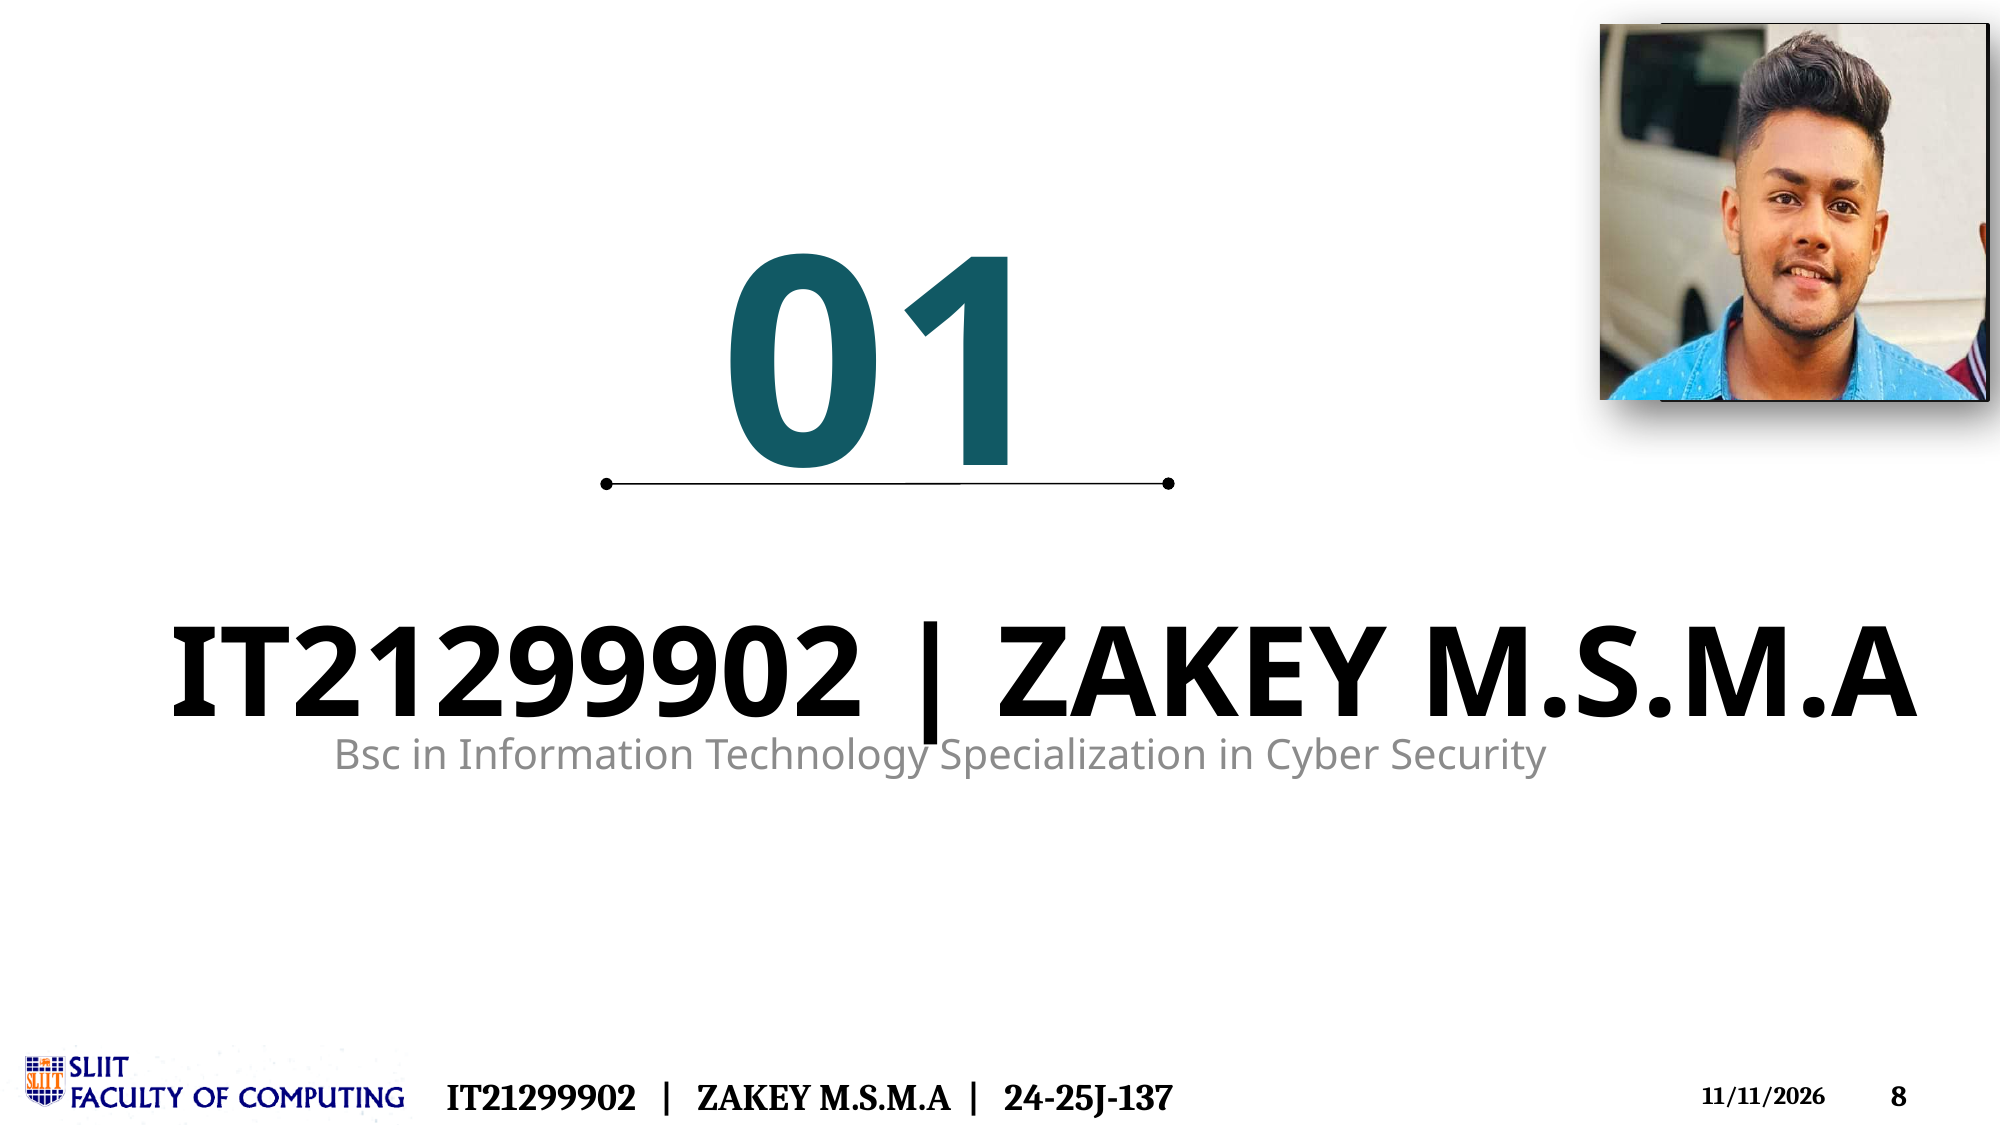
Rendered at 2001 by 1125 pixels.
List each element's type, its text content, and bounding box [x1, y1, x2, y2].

text_box 01 [606, 158, 1169, 457]
picture [1599, 24, 1988, 401]
text_box IT21299902 | ZAKEY M.S.M.A | 24-25J-137 [430, 1063, 1552, 1125]
list Bsc in Information Technology Specialization in Cyber Security [318, 539, 2000, 786]
picture [0, 1045, 413, 1124]
title IT21299902 | ZAKEY M.S.M.A [155, 583, 1969, 967]
